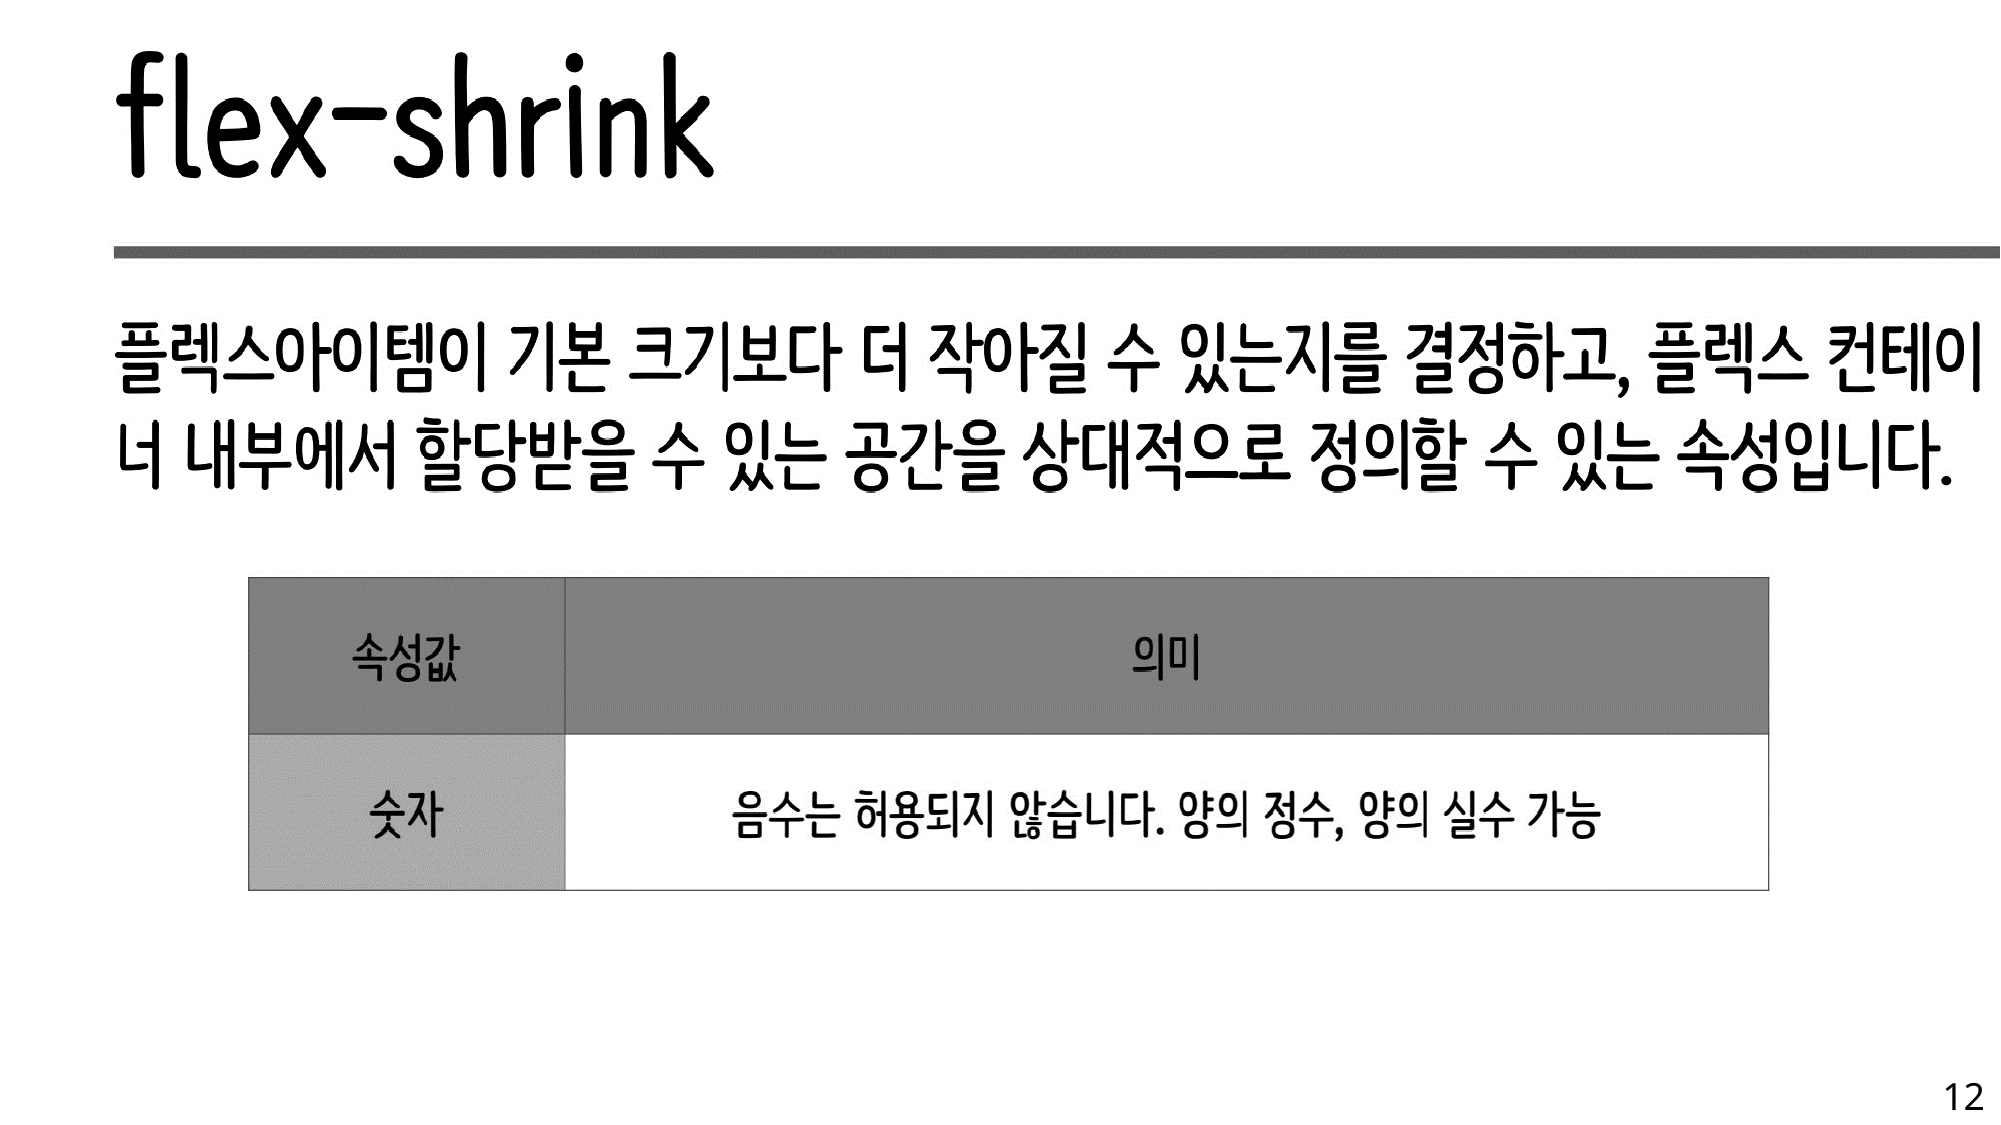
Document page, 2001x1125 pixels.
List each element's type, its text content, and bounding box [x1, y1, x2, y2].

slide_number 12 [1550, 1065, 2000, 1125]
picture [0, 29, 2000, 1028]
